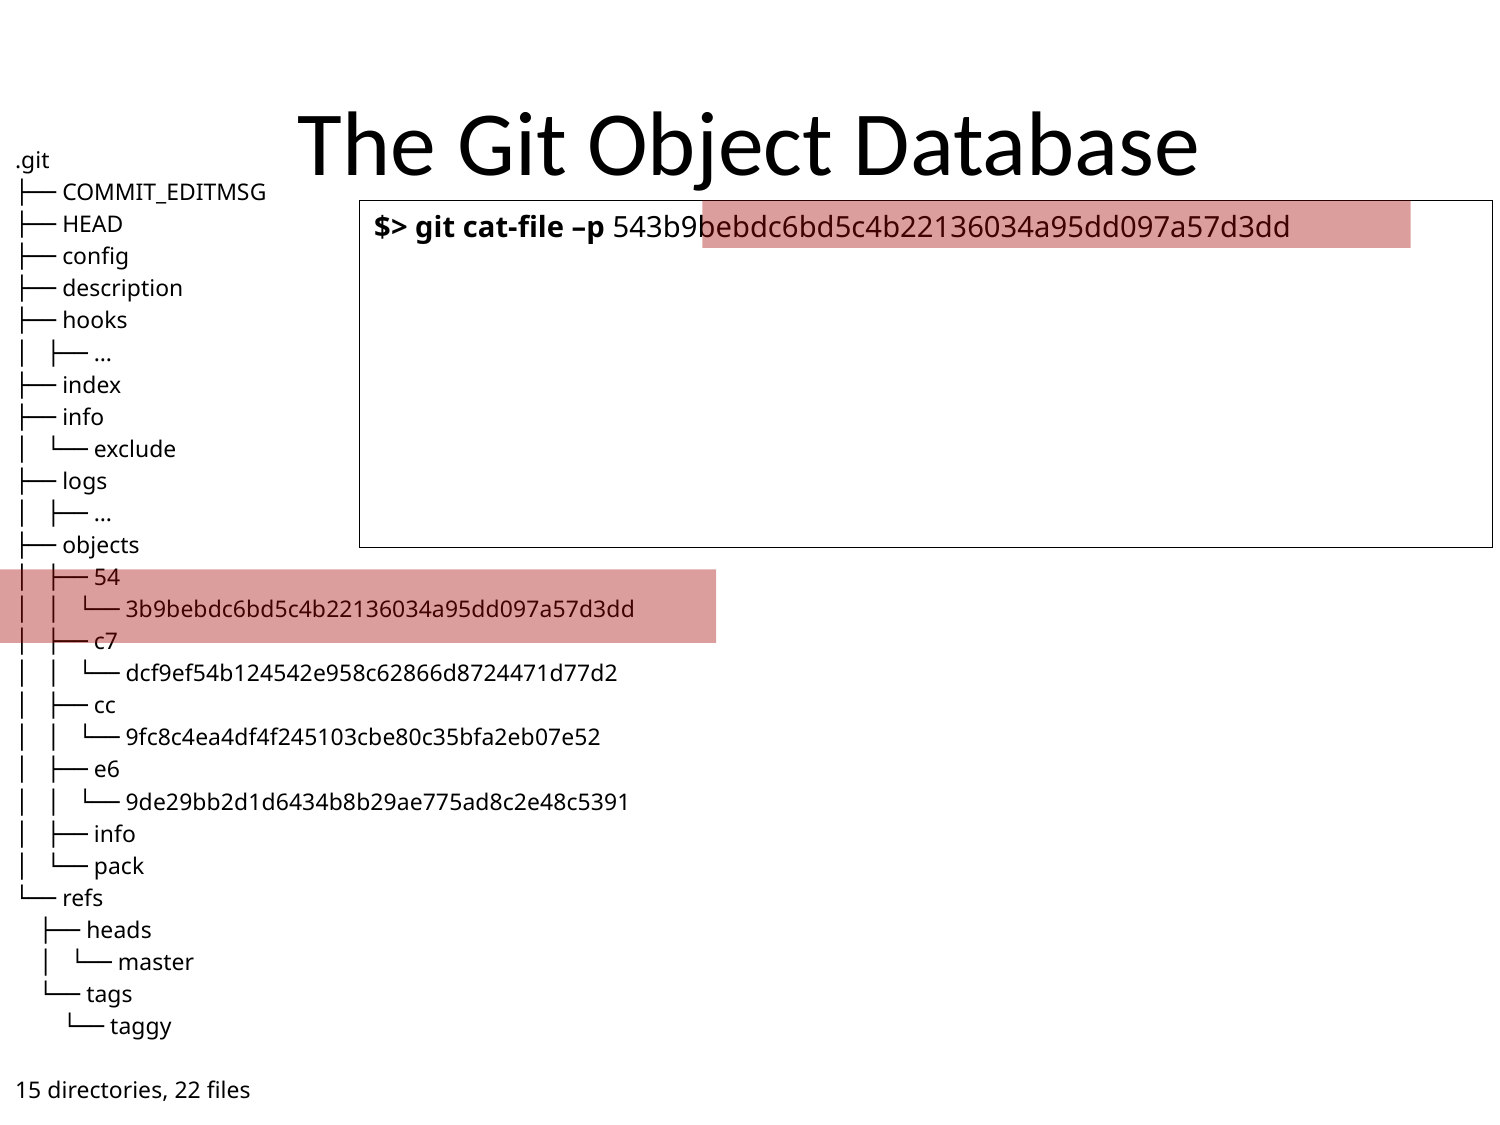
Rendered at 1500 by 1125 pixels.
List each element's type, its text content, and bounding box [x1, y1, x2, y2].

text_box $> git cat-file –p 543b9bebdc6bd5c4b22136034a95dd097a57d3dd [359, 200, 1493, 548]
text_box [0, 569, 717, 643]
title The Git Object Database [75, 45, 1425, 200]
list .git ├── COMMIT_EDITMSG ├── HEAD ├── config ├── description ├── hooks │ ├── … ├── index ├── info │ └── exclude ├── logs │ ├── … ├── objects │ ├── 54 │ │ └── 3b9bebdc6bd5c4b22136034a95dd097a57d3dd │ ├── c7 │ │ └── dcf9ef54b124542e958c62866d8724471d77d2 │ ├── cc │ │ └── 9fc8c4ea4df4f245103cbe80c35bfa2eb07e52 │ ├── e6 │ │ └── 9de29bb2d1d6434b8b29ae775ad8c2e48c5391 │ ├── info │ └── pack └── refs ├── heads │ └── master └── tags └── taggy 15 directories, 22 files [0, 138, 829, 977]
text_box [702, 200, 1411, 248]
